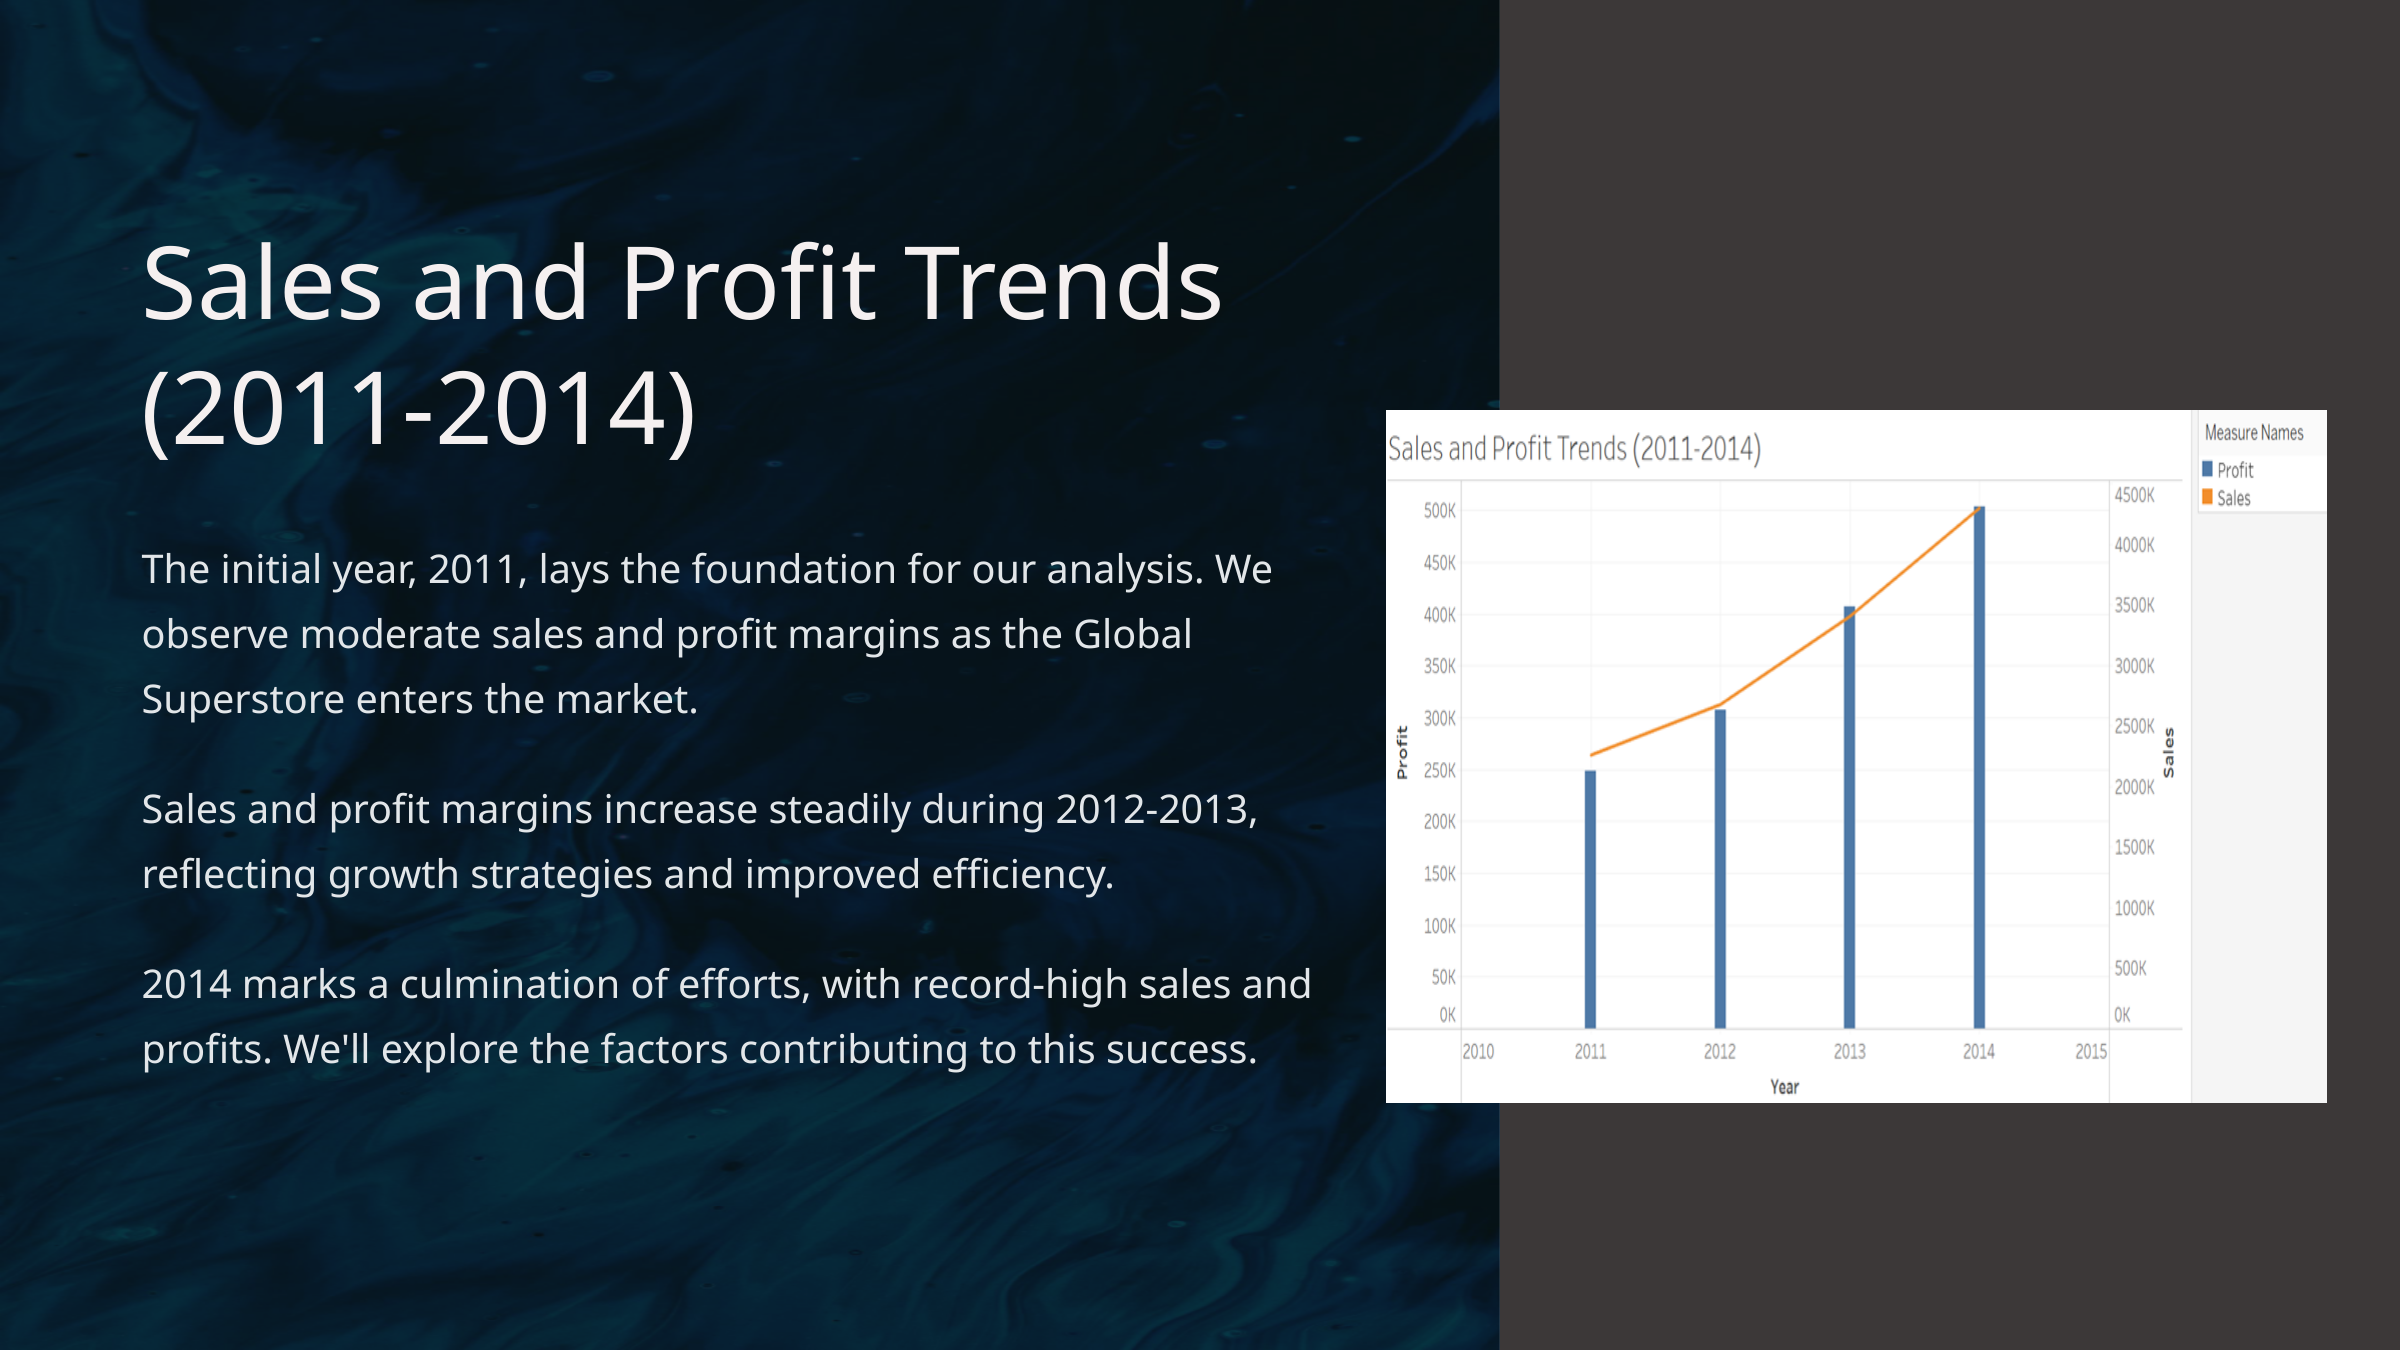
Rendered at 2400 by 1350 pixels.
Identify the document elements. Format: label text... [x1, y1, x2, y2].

text_box Sales and Profit Trends (2011-2014) [141, 213, 1359, 467]
text_box Sales and profit margins increase steadily during 2012-2013, reflecting growth strategies and improved efficiency. [141, 767, 1359, 897]
picture [0, 0, 2400, 1350]
text_box The initial year, 2011, lays the foundation for our analysis. We observe moderate sales and profit margins as the Global Superstore enters the market. [141, 527, 1359, 722]
text_box 2014 marks a culmination of efforts, with record-high sales and profits. We'll explore the factors contributing to this success. [141, 942, 1359, 1137]
